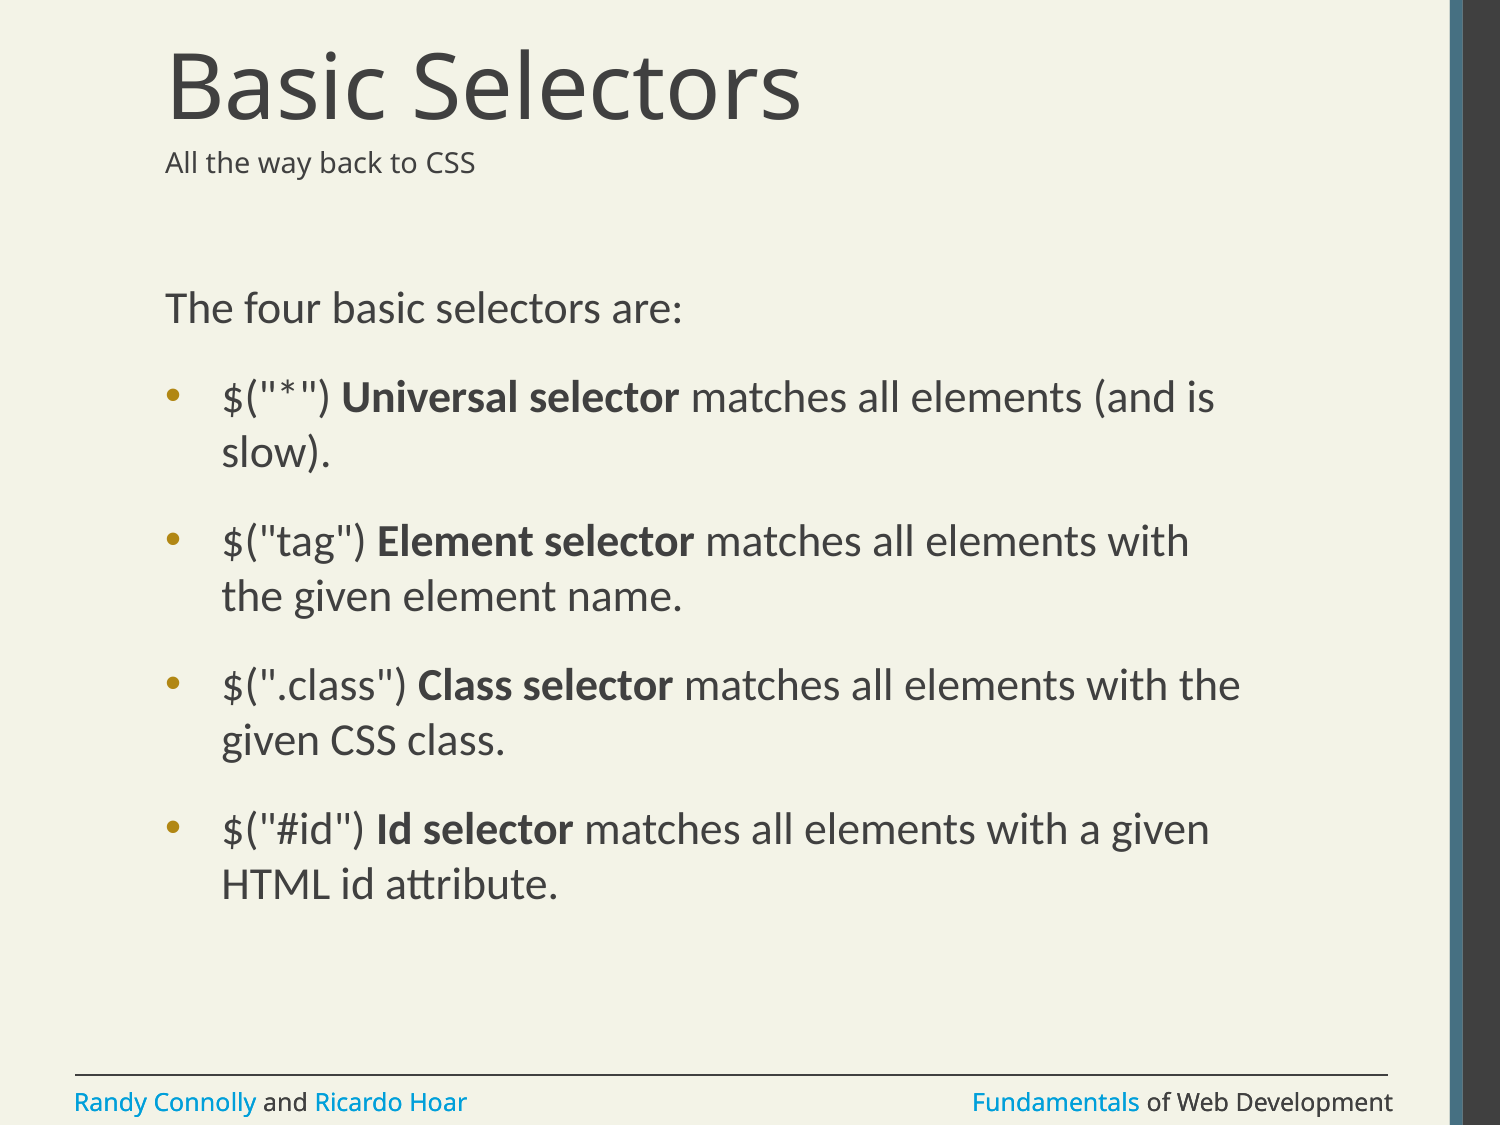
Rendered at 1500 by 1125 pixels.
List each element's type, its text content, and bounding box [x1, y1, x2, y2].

title Basic Selectors [150, 20, 1425, 188]
list All the way back to CSS [150, 137, 1200, 188]
list The four basic selectors are: $("*") Universal selector matches all elements (and is slow). $("tag") Element selector matches all elements with the given element name. $(".class") Class selector matches all elements with the given CSS class. $("#id") Id selector matches all elements with a given HTML id attribute. [150, 270, 1275, 1013]
